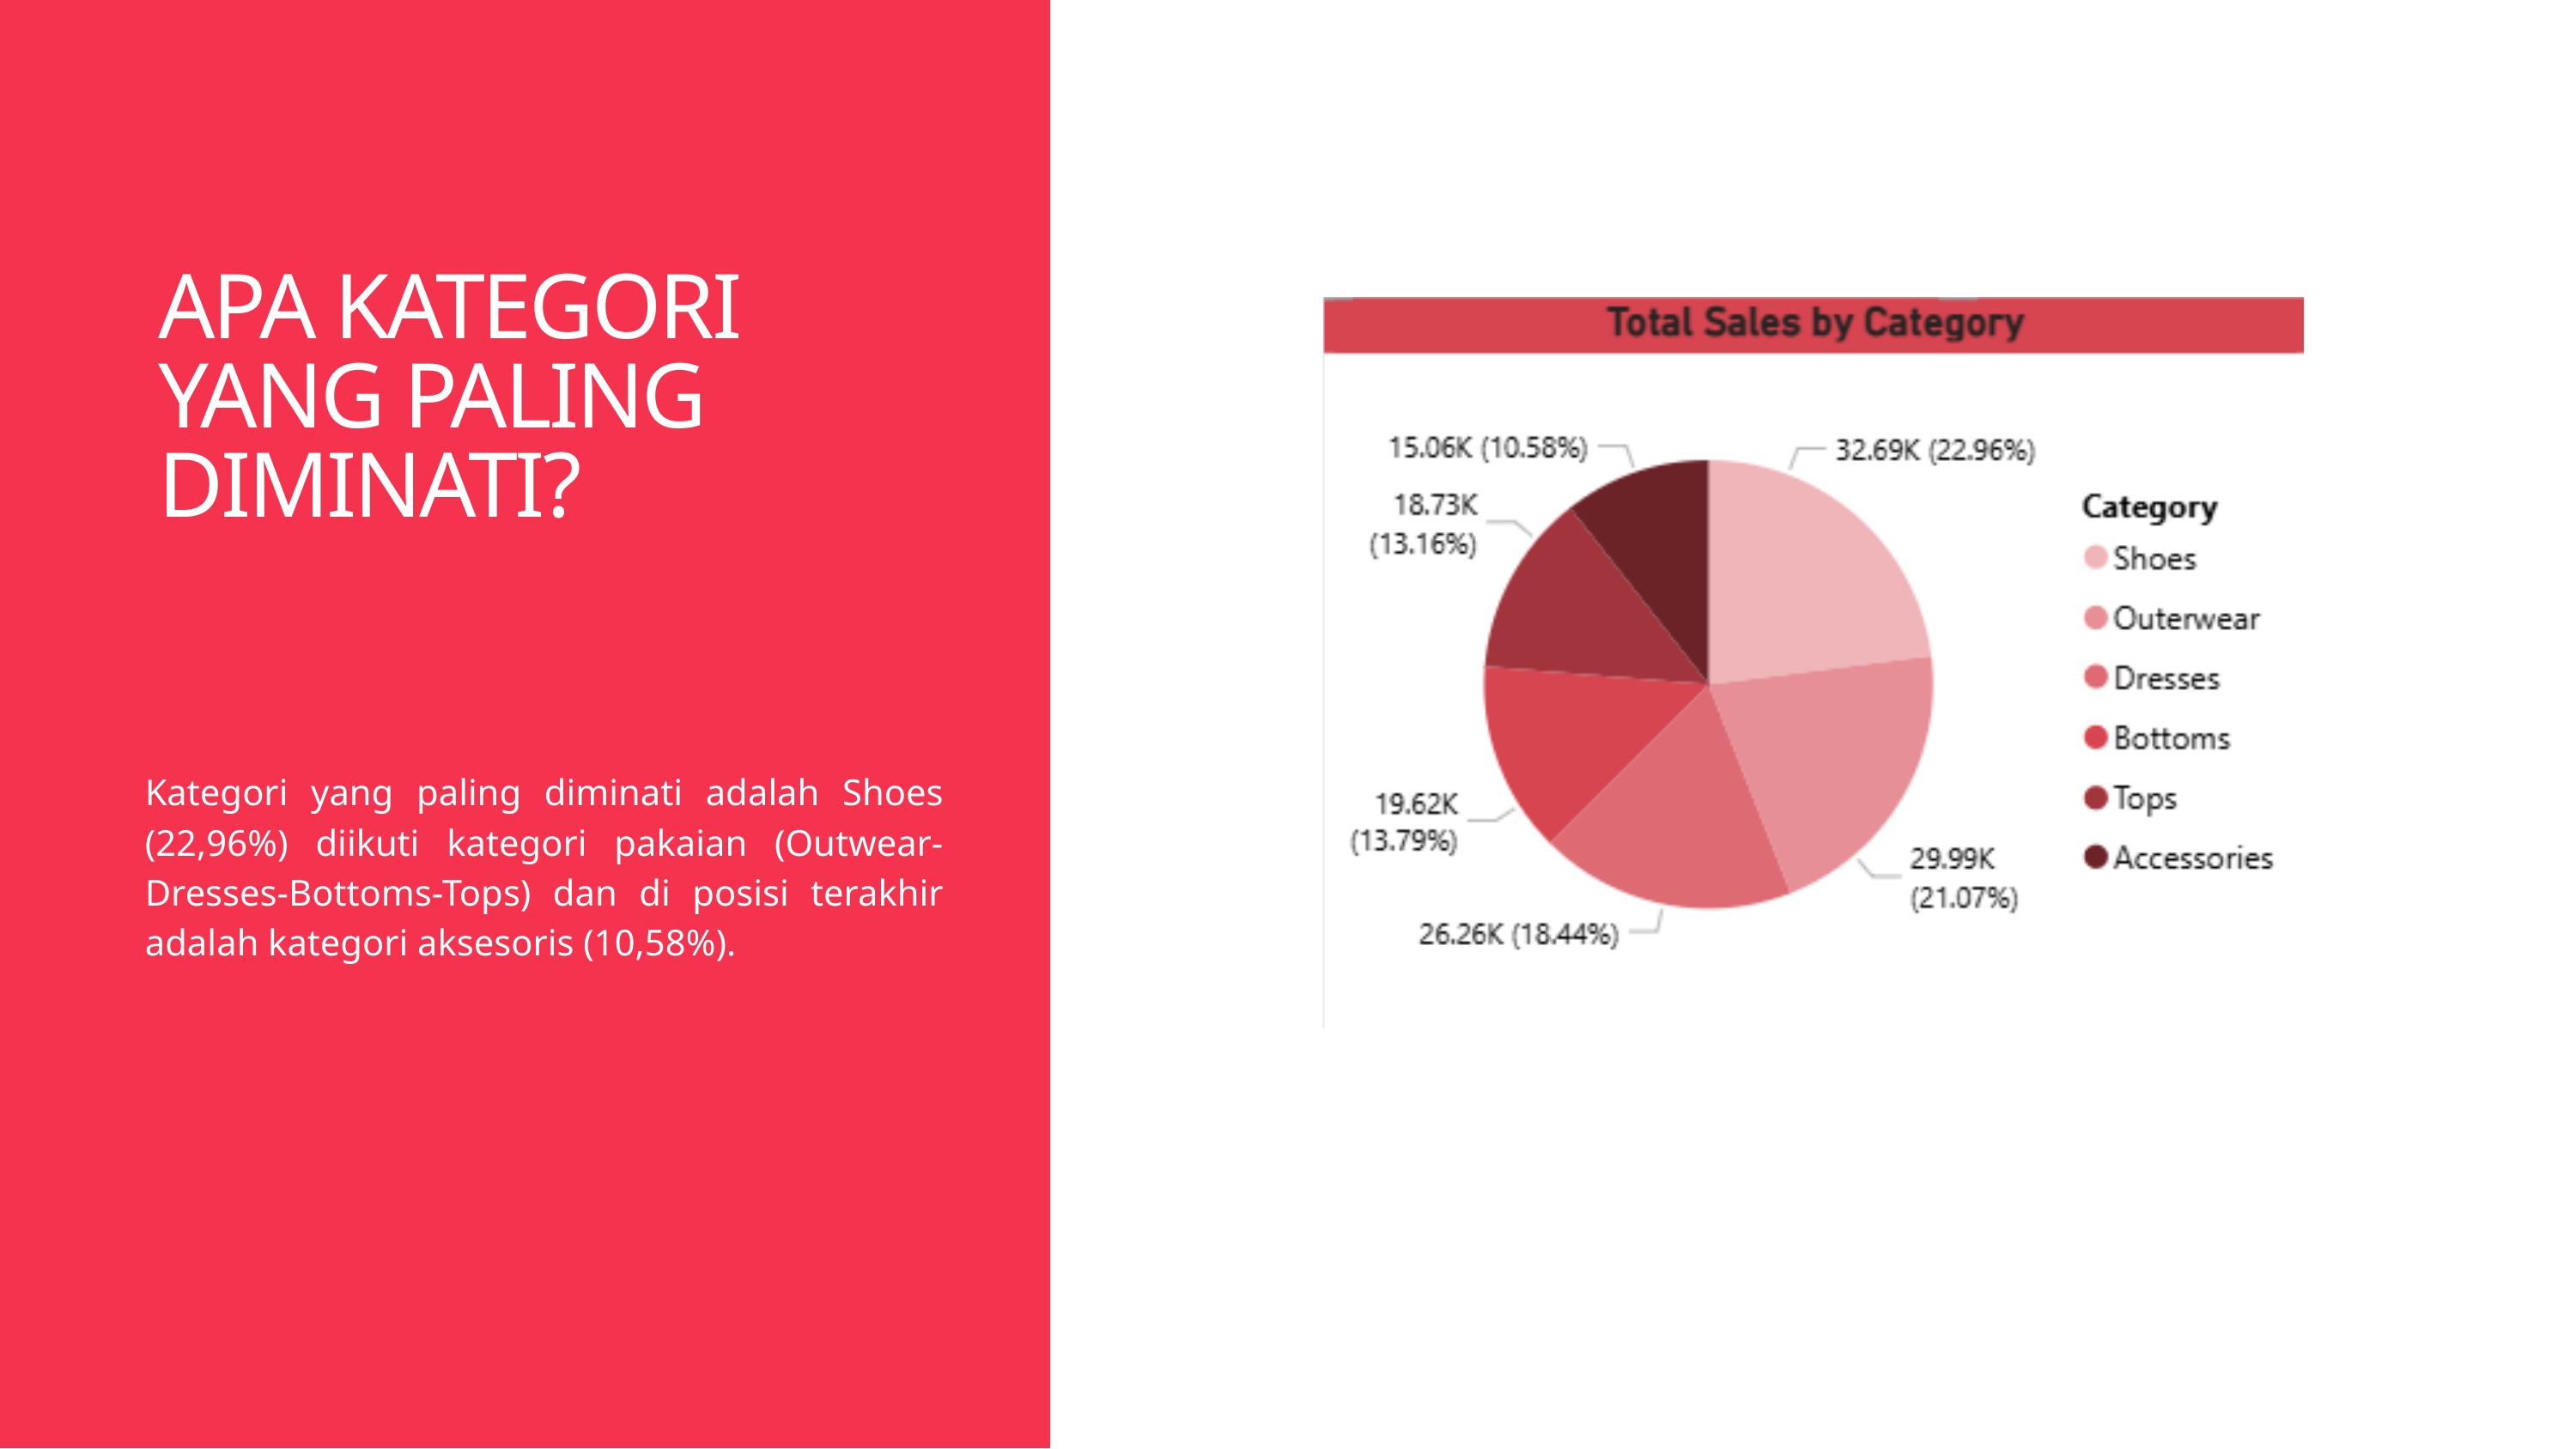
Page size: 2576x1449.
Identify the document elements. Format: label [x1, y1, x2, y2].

text_box [0, 0, 1051, 1449]
text_box [1322, 297, 2305, 1028]
